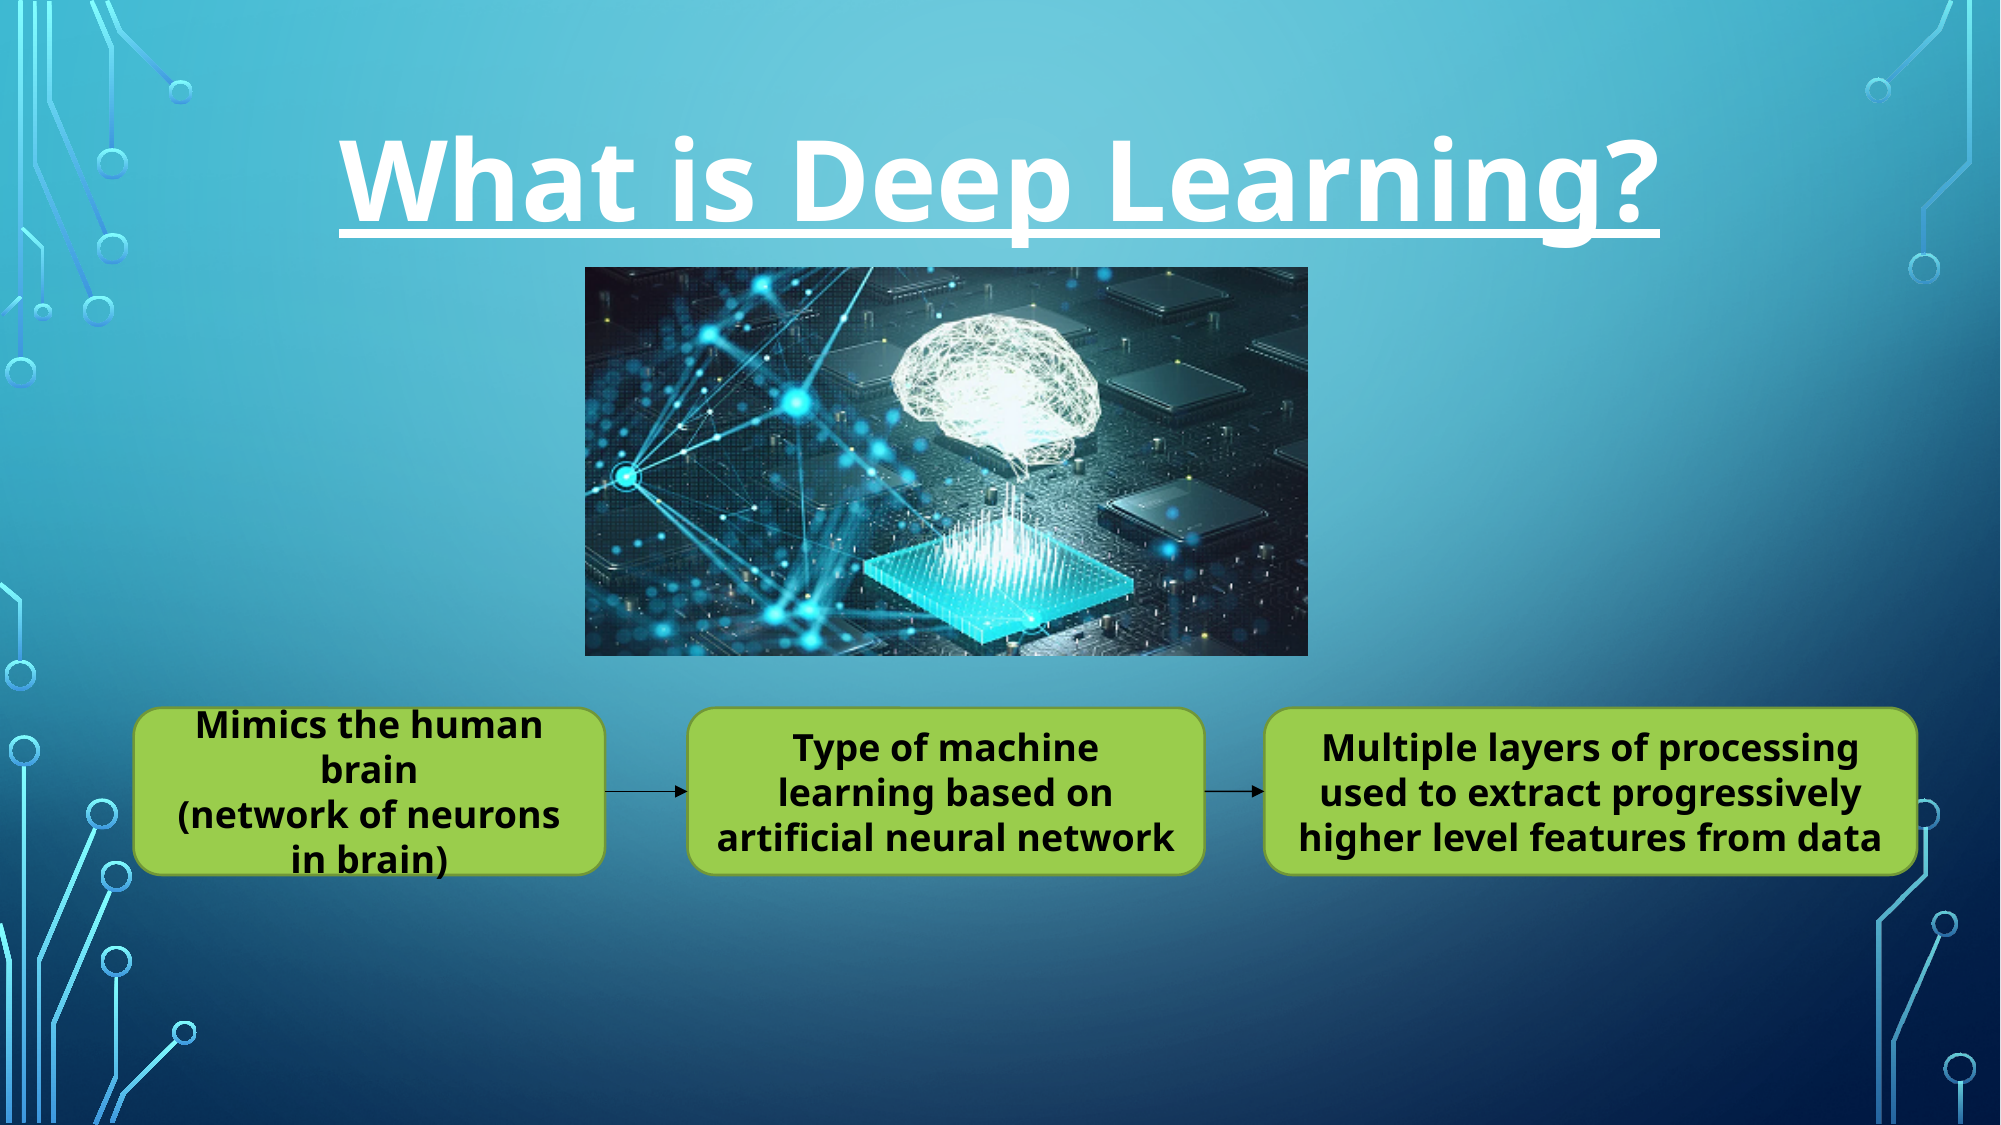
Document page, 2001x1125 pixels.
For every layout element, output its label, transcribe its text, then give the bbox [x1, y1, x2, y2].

picture [584, 267, 1308, 656]
text_box Multiple layers of processing used to extract progressively higher level features from data [1262, 706, 1919, 877]
text_box Type of machine learning based on artificial neural network [686, 706, 1206, 877]
text_box Mimics the human brain (network of neurons in brain) [132, 706, 607, 877]
title What is Deep Learning? [187, 101, 1813, 268]
